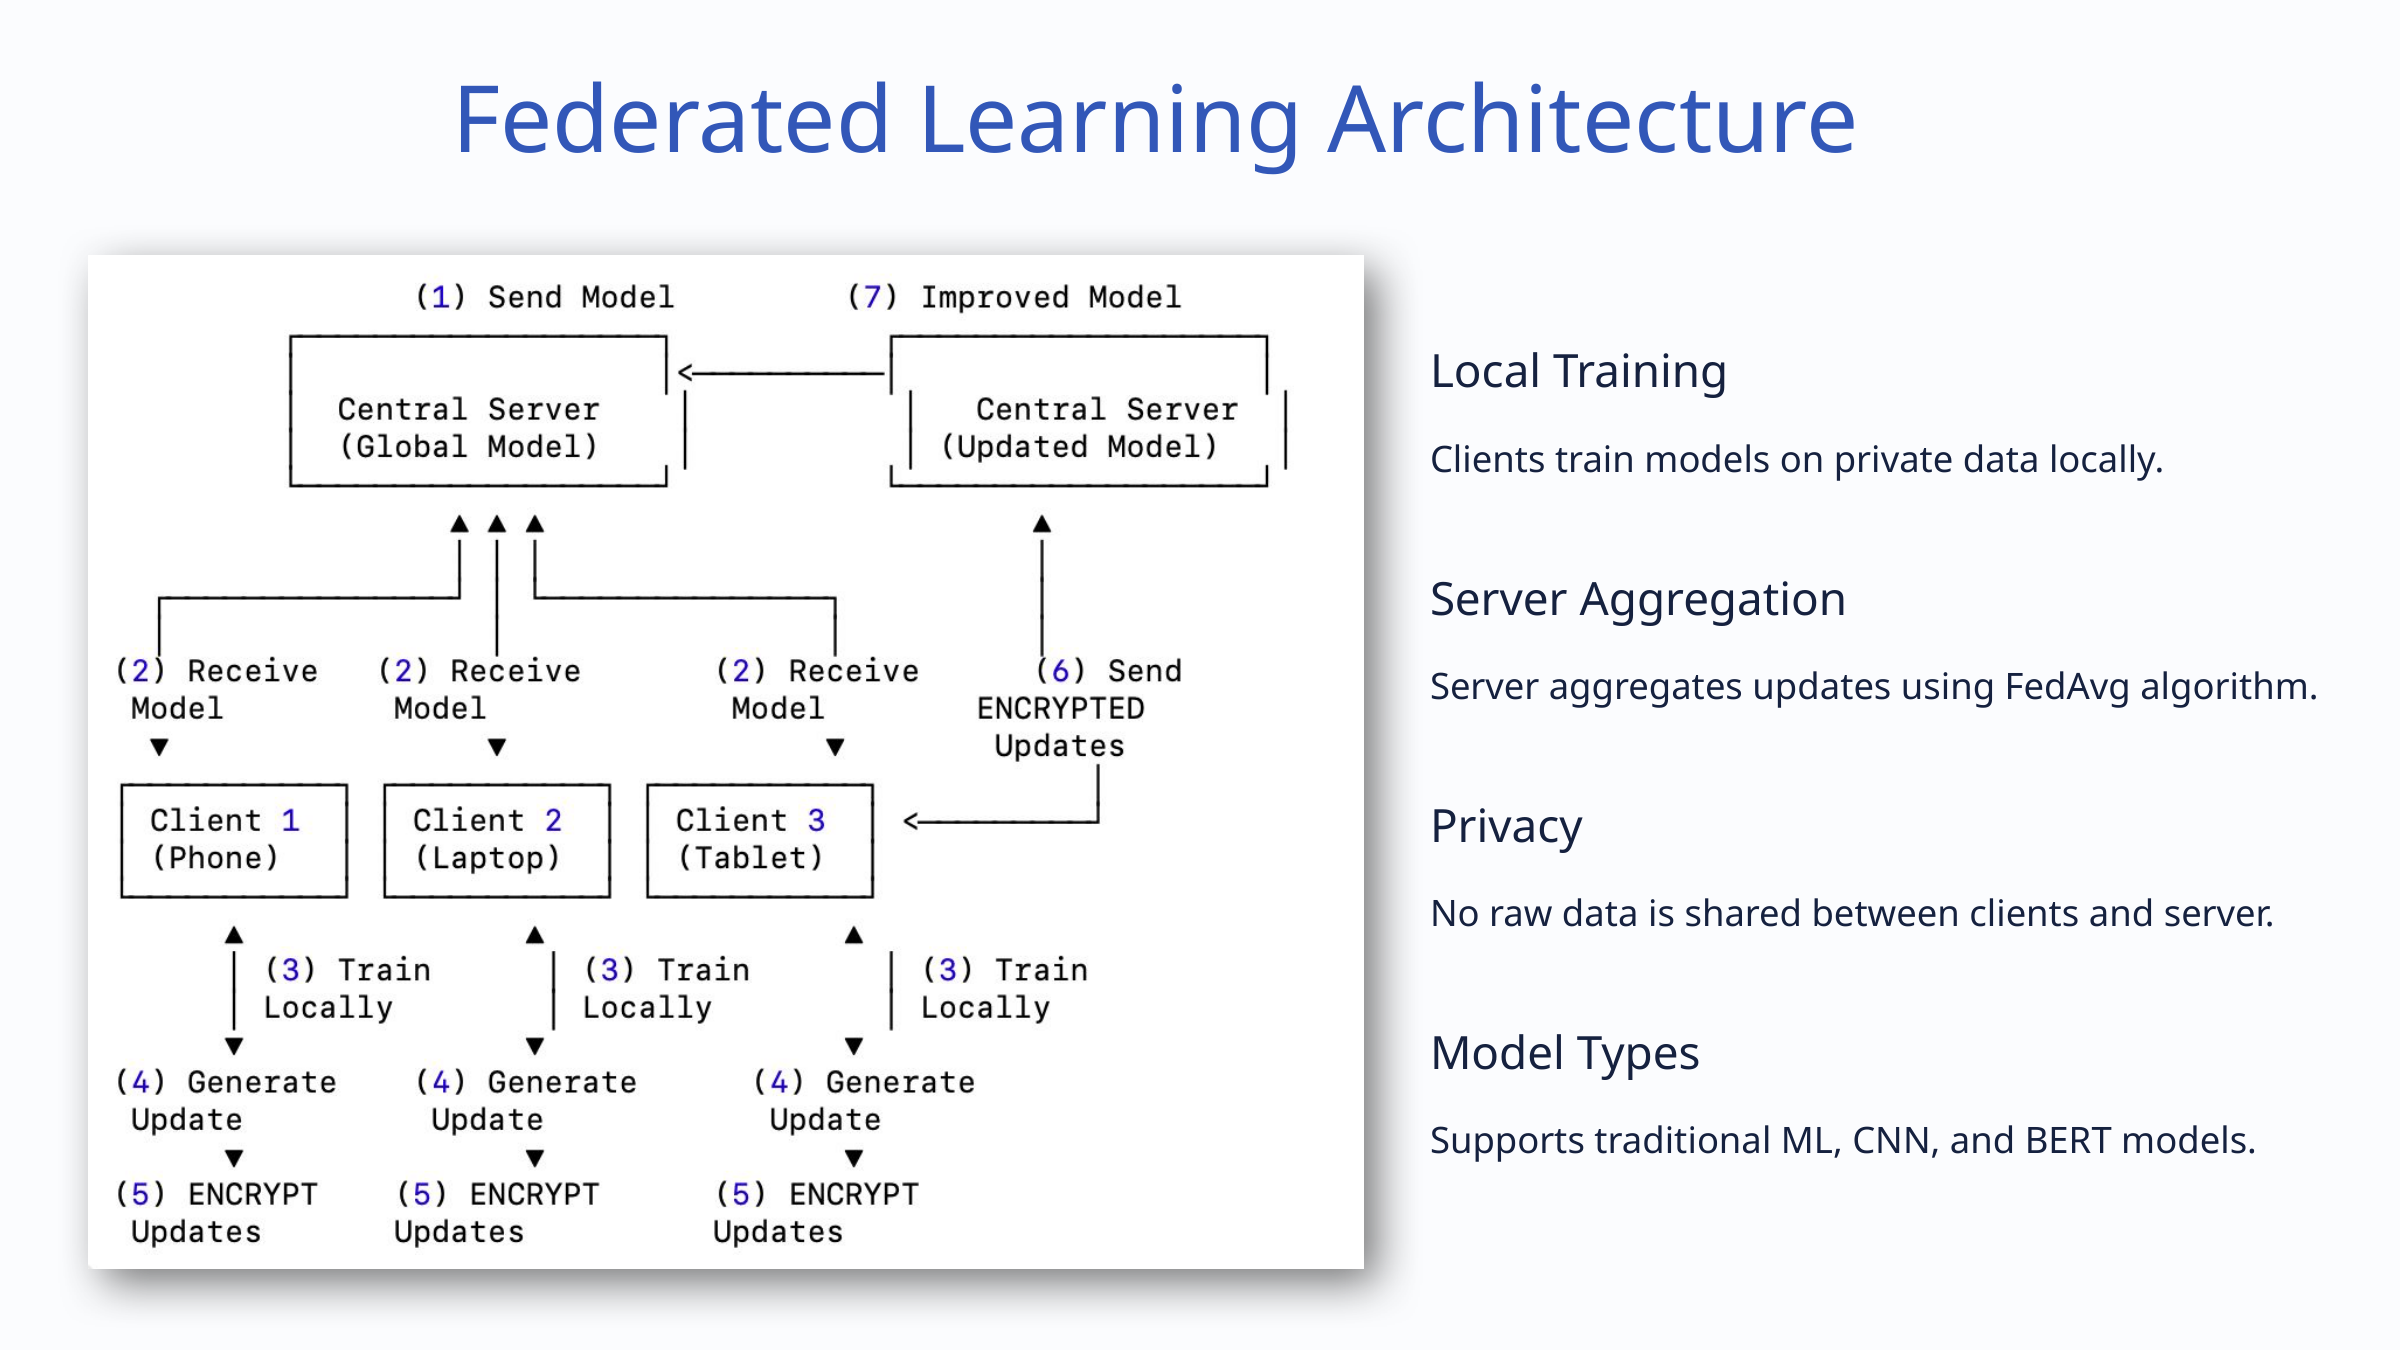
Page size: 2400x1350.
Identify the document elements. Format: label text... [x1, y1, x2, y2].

text_box Federated Learning Architecture [452, 55, 2072, 289]
text_box Server Aggregation [1430, 566, 1896, 626]
text_box No raw data is shared between clients and server. [1430, 874, 2400, 935]
picture [88, 255, 1364, 1269]
text_box Supports traditional ML, CNN, and BERT models. [1430, 1101, 2400, 1162]
text_box Model Types [1430, 1021, 1896, 1080]
text_box Privacy [1430, 794, 1896, 853]
text_box Server aggregates updates using FedAvg algorithm. [1430, 647, 2400, 707]
text_box Clients train models on private data locally. [1430, 420, 2400, 480]
text_box Local Training [1430, 339, 1896, 398]
